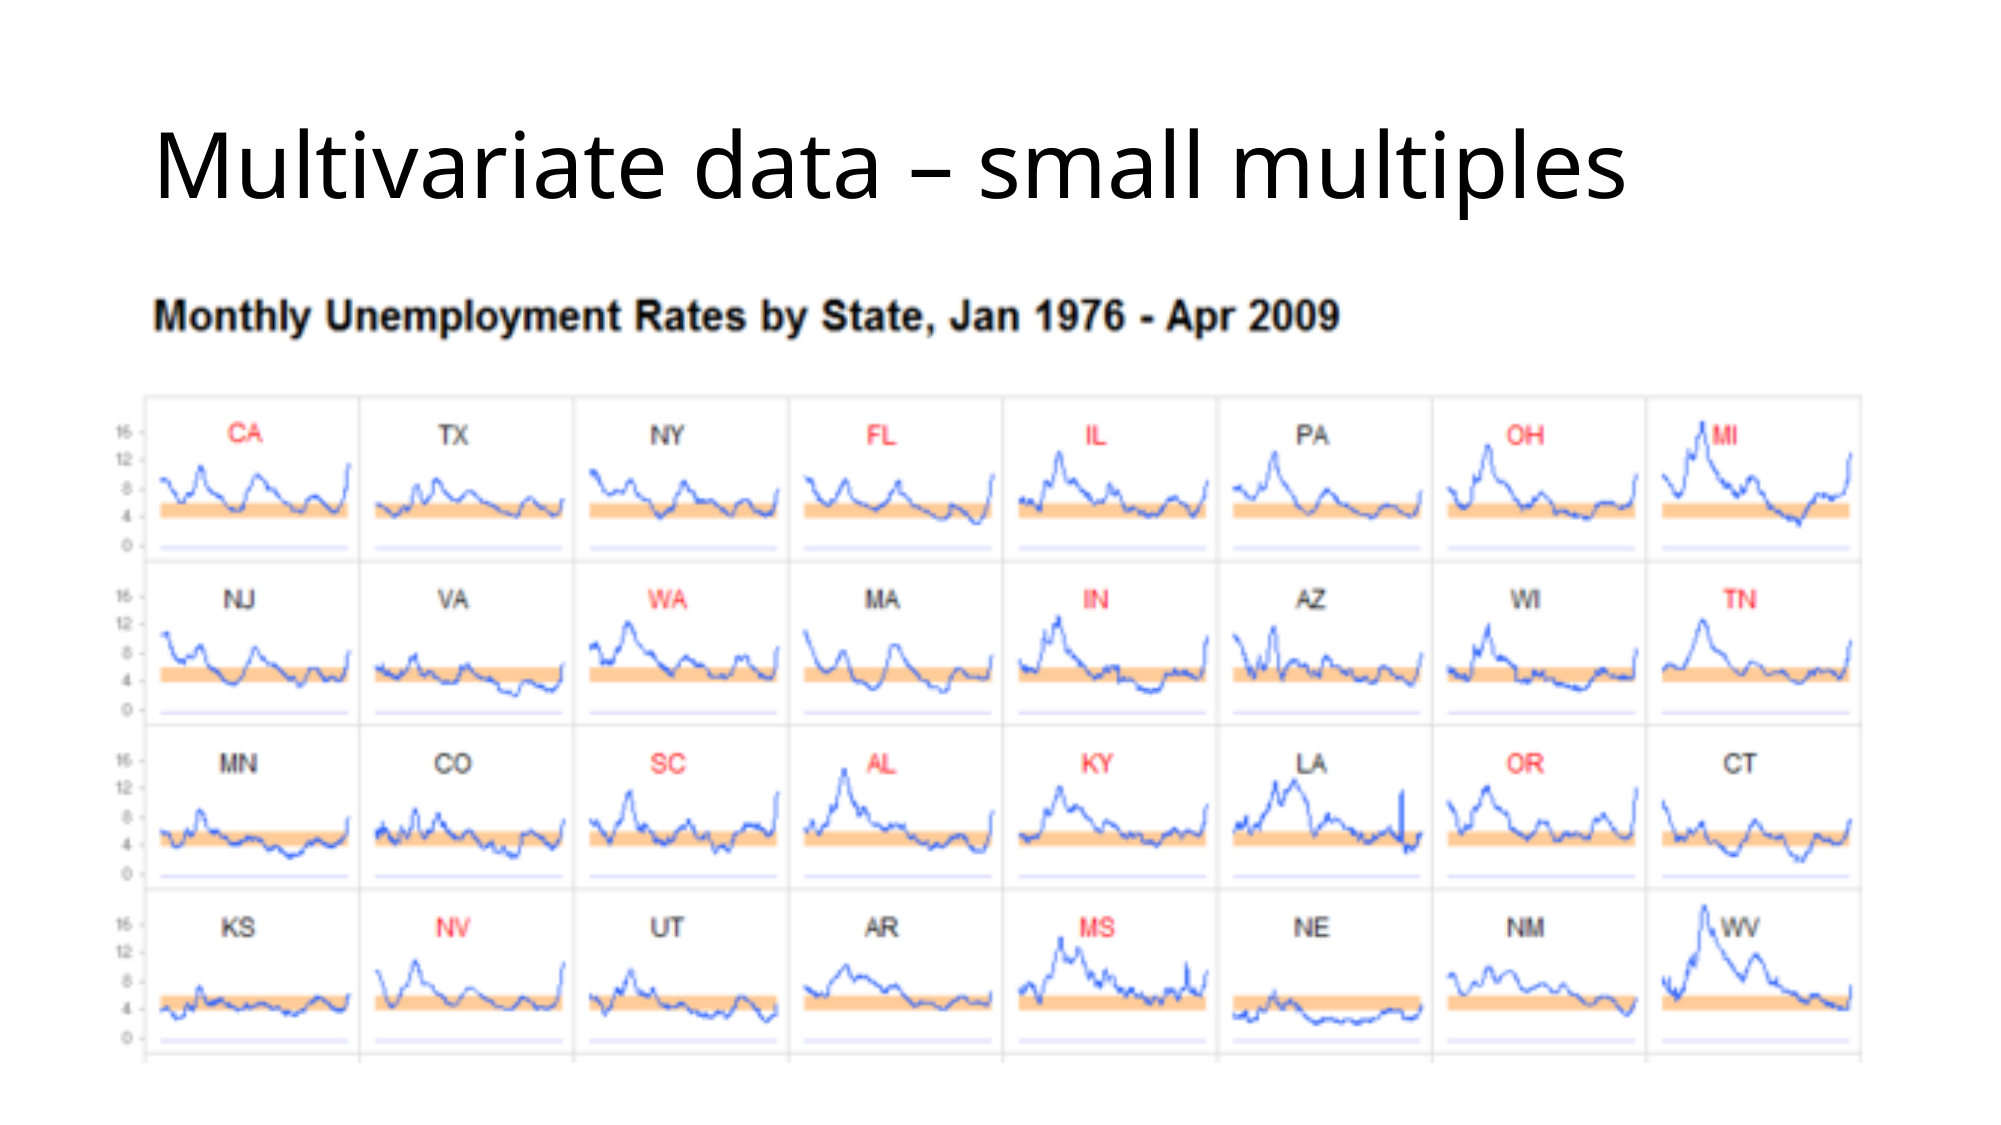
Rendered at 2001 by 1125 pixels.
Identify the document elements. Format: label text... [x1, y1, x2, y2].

title Multivariate data – small multiples [137, 59, 1863, 277]
picture [107, 277, 1863, 1063]
